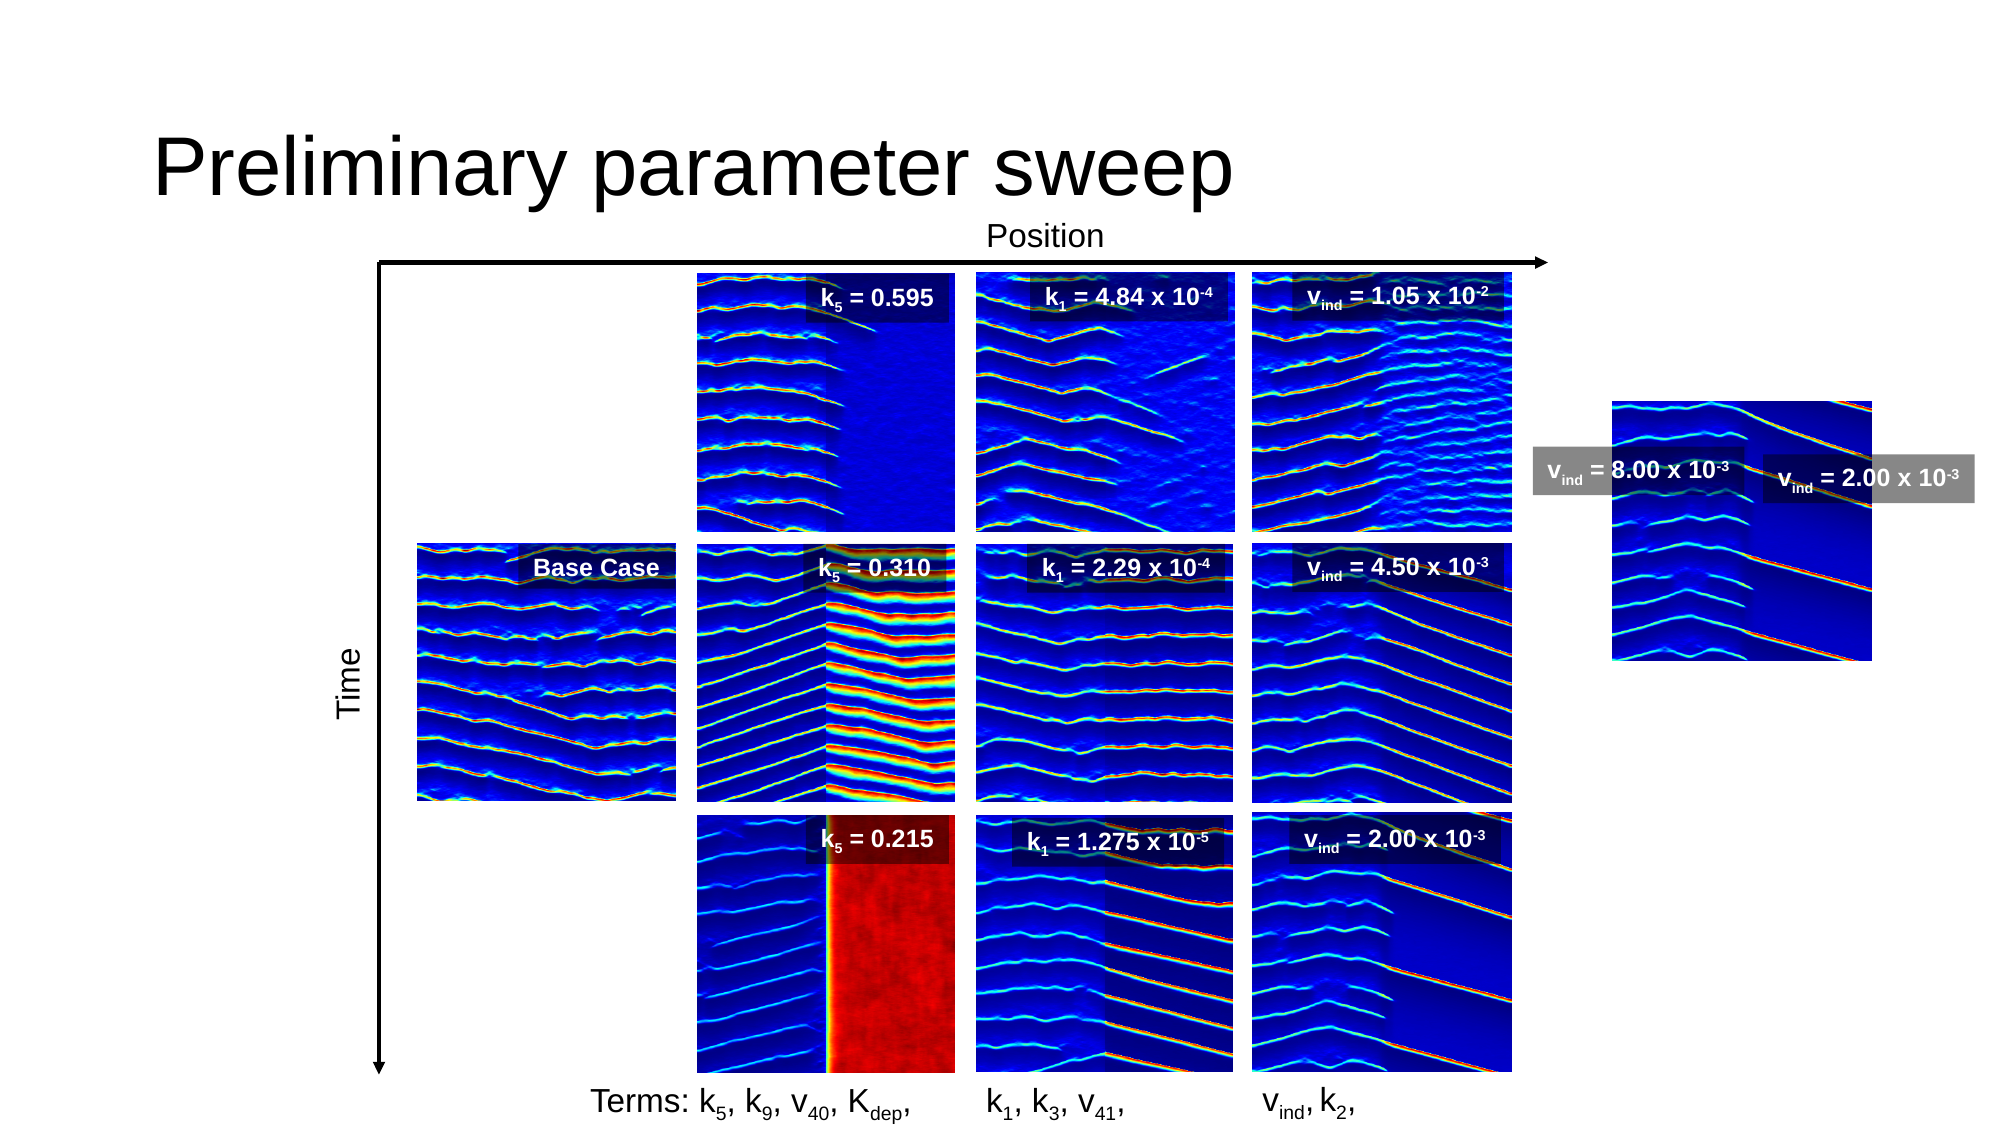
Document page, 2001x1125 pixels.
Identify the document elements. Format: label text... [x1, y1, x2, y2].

text_box vind = 2.00 x 10-3 [1872, 454, 1975, 504]
text_box Position [971, 206, 1152, 262]
picture [697, 815, 955, 1073]
picture [975, 815, 1233, 1072]
picture [1251, 543, 1512, 803]
picture [1252, 271, 1512, 532]
text_box Terms: k5, k9, v40, Kdep, [575, 1071, 971, 1125]
picture [1251, 812, 1512, 1072]
picture [697, 273, 955, 532]
picture [975, 272, 1235, 532]
text_box vind, k2, [1247, 1071, 1548, 1125]
text_box vind = 8.00 x 10-3 [1532, 446, 1611, 496]
picture [1611, 401, 1872, 661]
picture [975, 544, 1233, 802]
picture [697, 544, 955, 802]
picture [417, 543, 676, 801]
text_box k1, k3, v41, [971, 1071, 1247, 1125]
title Preliminary parameter sweep [137, 59, 1863, 278]
text_box Time [318, 621, 374, 736]
